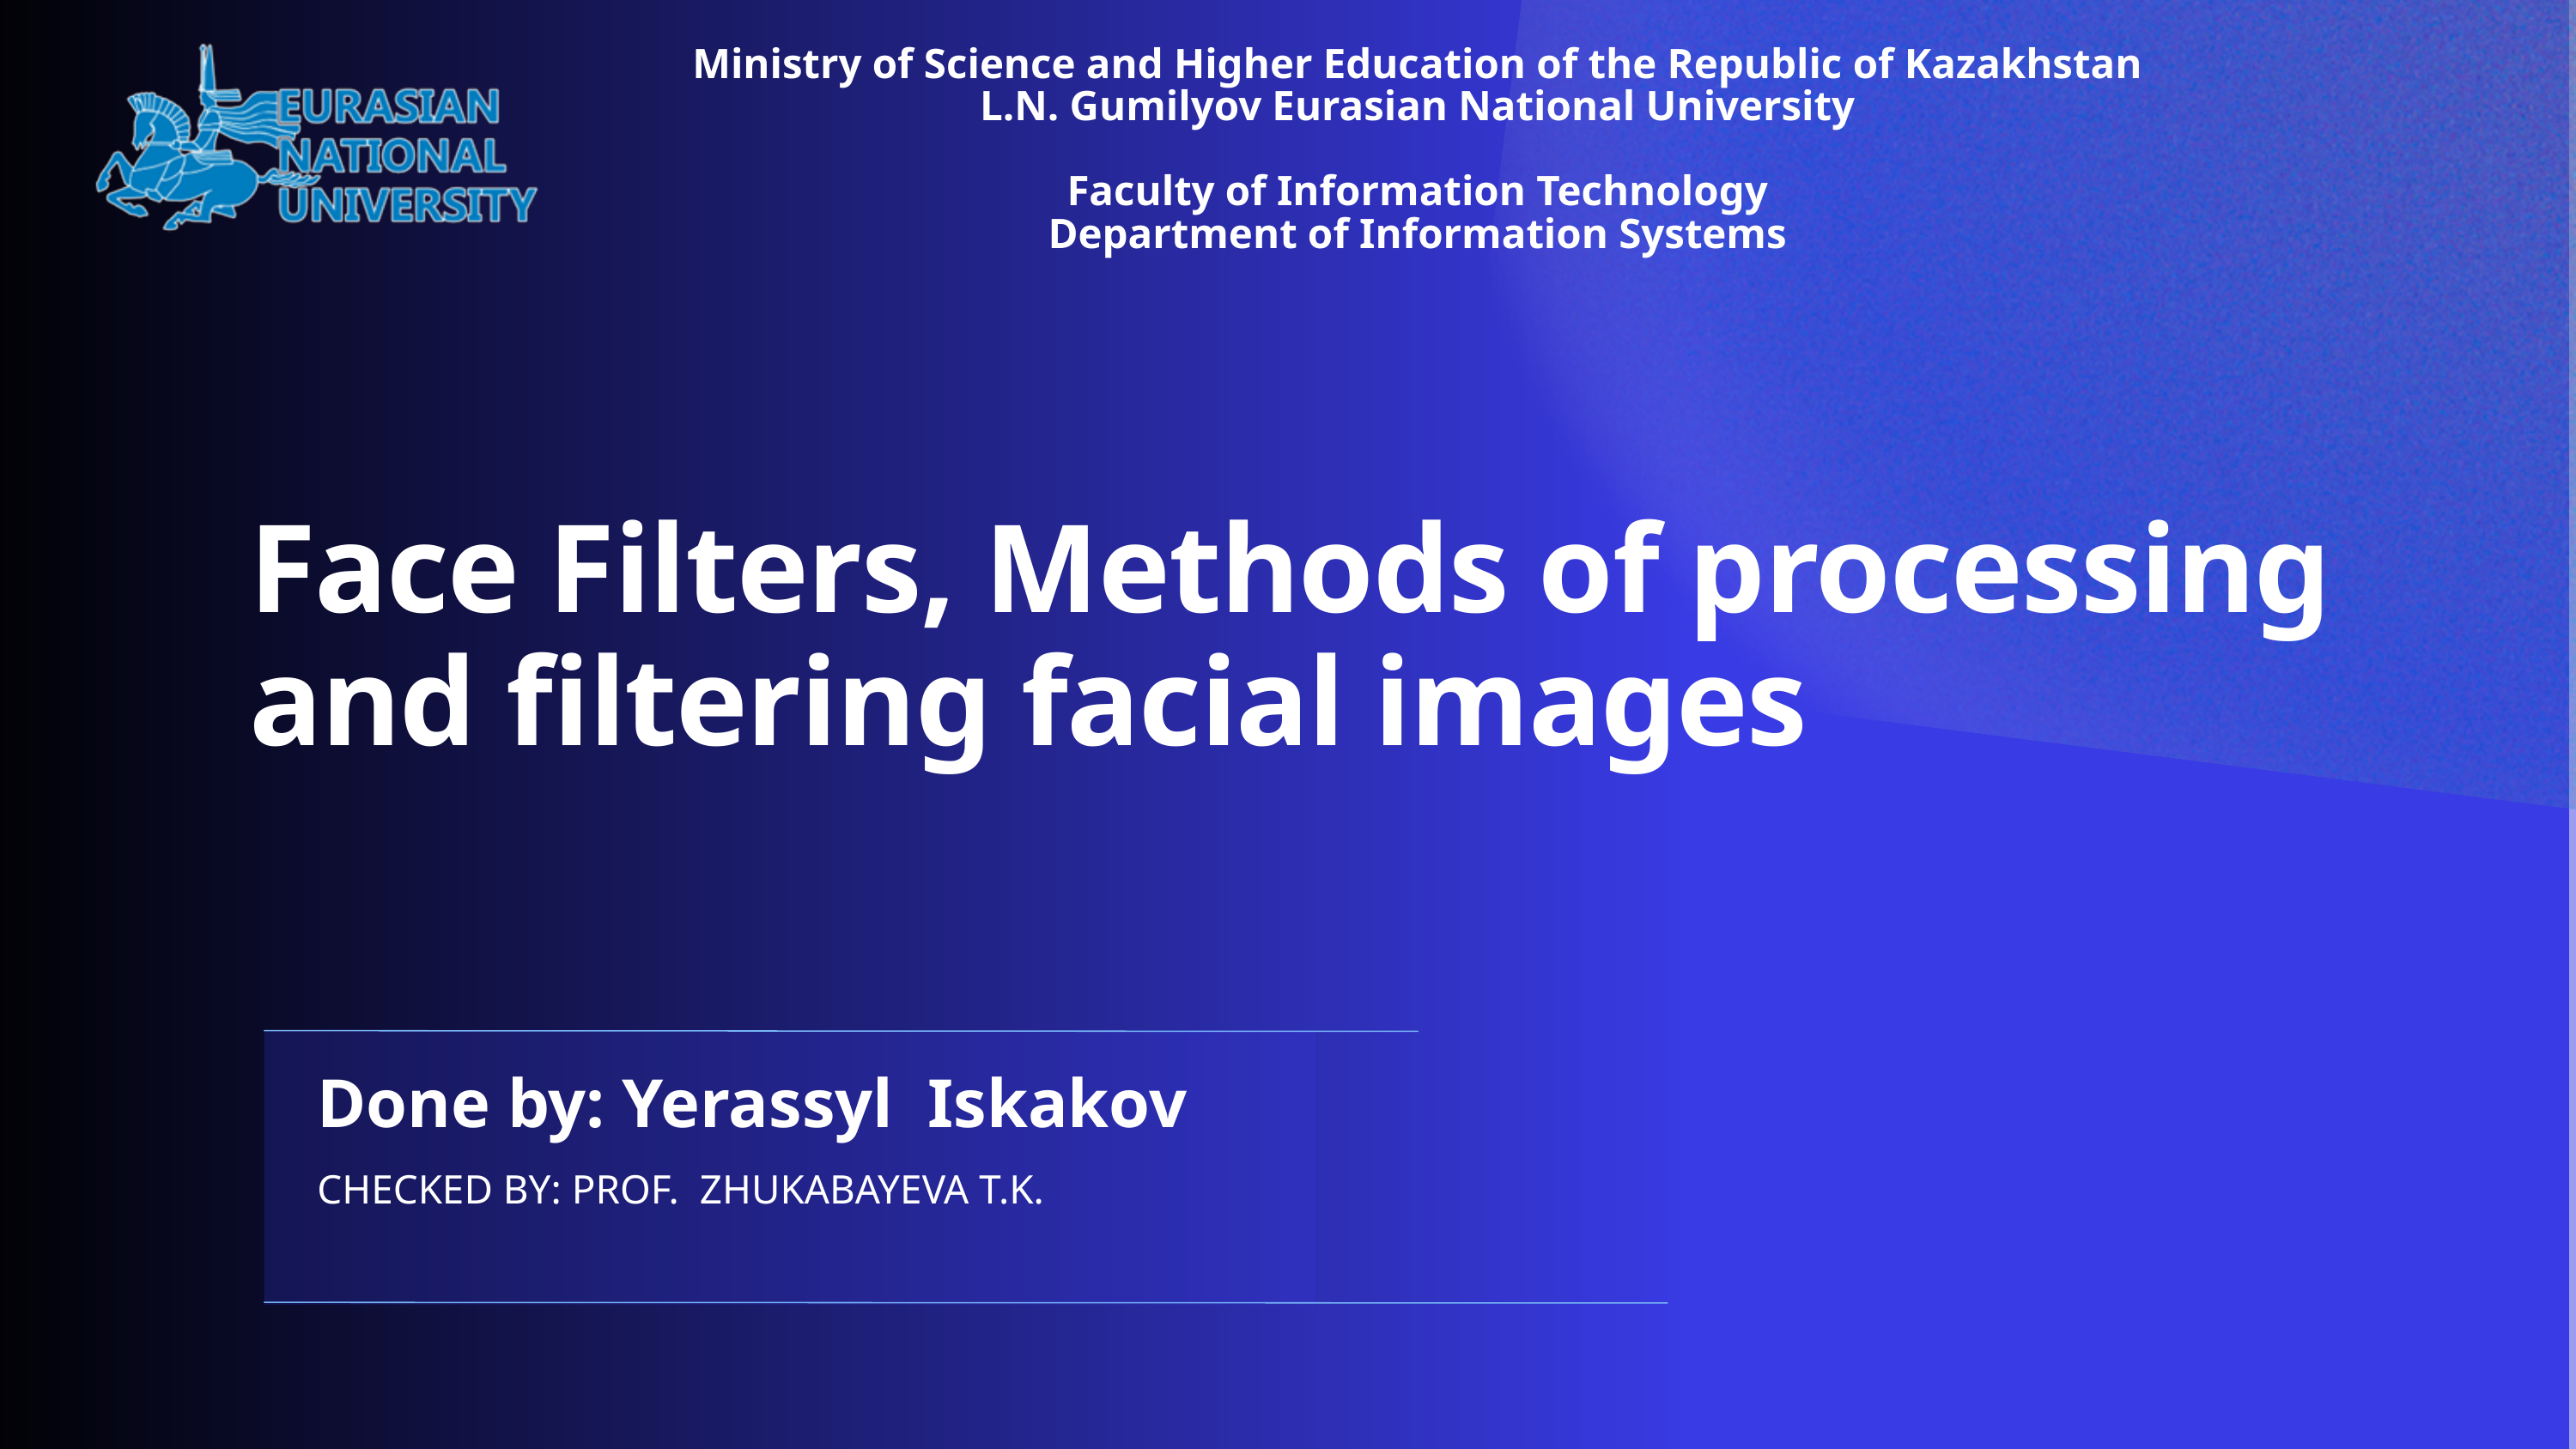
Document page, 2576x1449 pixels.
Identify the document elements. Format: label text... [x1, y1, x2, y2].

text_box Face Filters, Methods of processing and filtering facial images [249, 502, 2467, 905]
text_box [94, 42, 540, 233]
text_box Ministry of Science and Higher Education of the Republic of Kazakhstan L.N. Gumilyov Eurasian National University Faculty of Information Technology Department of Information Systems [676, 44, 2160, 257]
text_box [1457, 0, 2576, 810]
text_box [264, 1029, 1316, 1302]
text_box [0, 0, 2576, 1449]
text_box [317, 1064, 1211, 1214]
